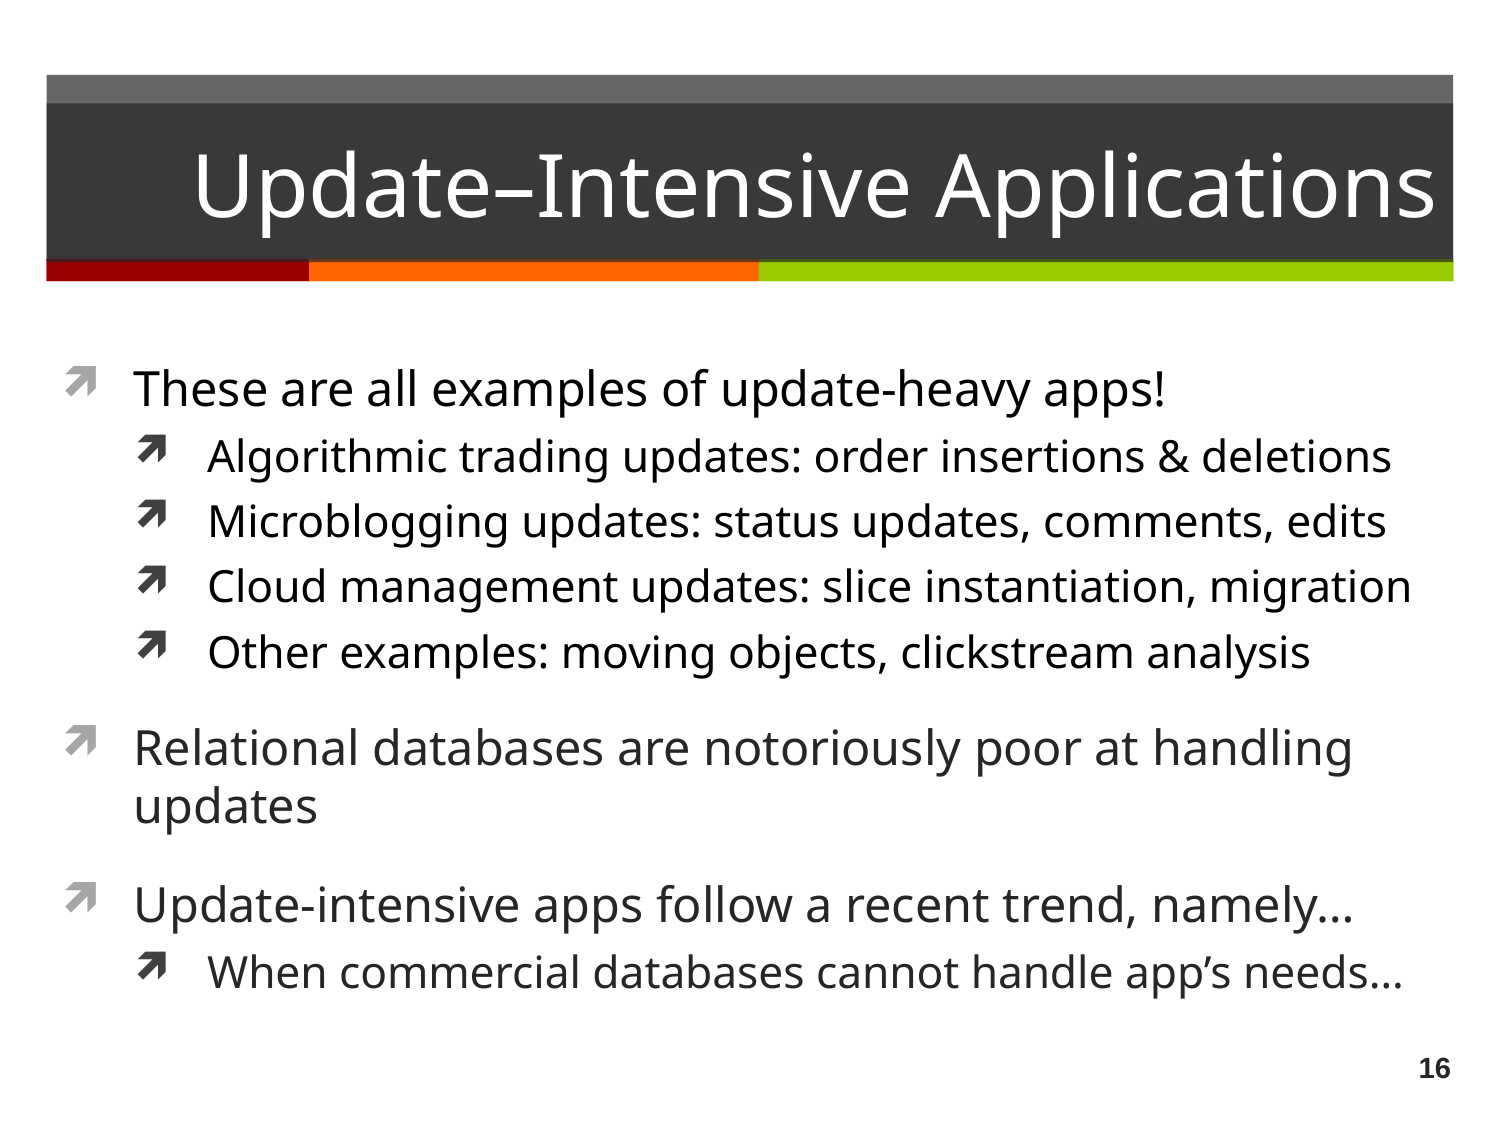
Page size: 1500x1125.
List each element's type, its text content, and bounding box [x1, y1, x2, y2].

list These are all examples of update-heavy apps! Algorithmic trading updates: order insertions & deletions Microblogging updates: status updates, comments, edits Cloud management updates: slice instantiation, migration Other examples: moving objects, clickstream analysis Relational databases are notoriously poor at handling updates Update-intensive apps follow a recent trend, namely… When commercial databases cannot handle app’s needs… [46, 349, 1454, 1009]
title Update–Intensive Applications [46, 103, 1454, 263]
